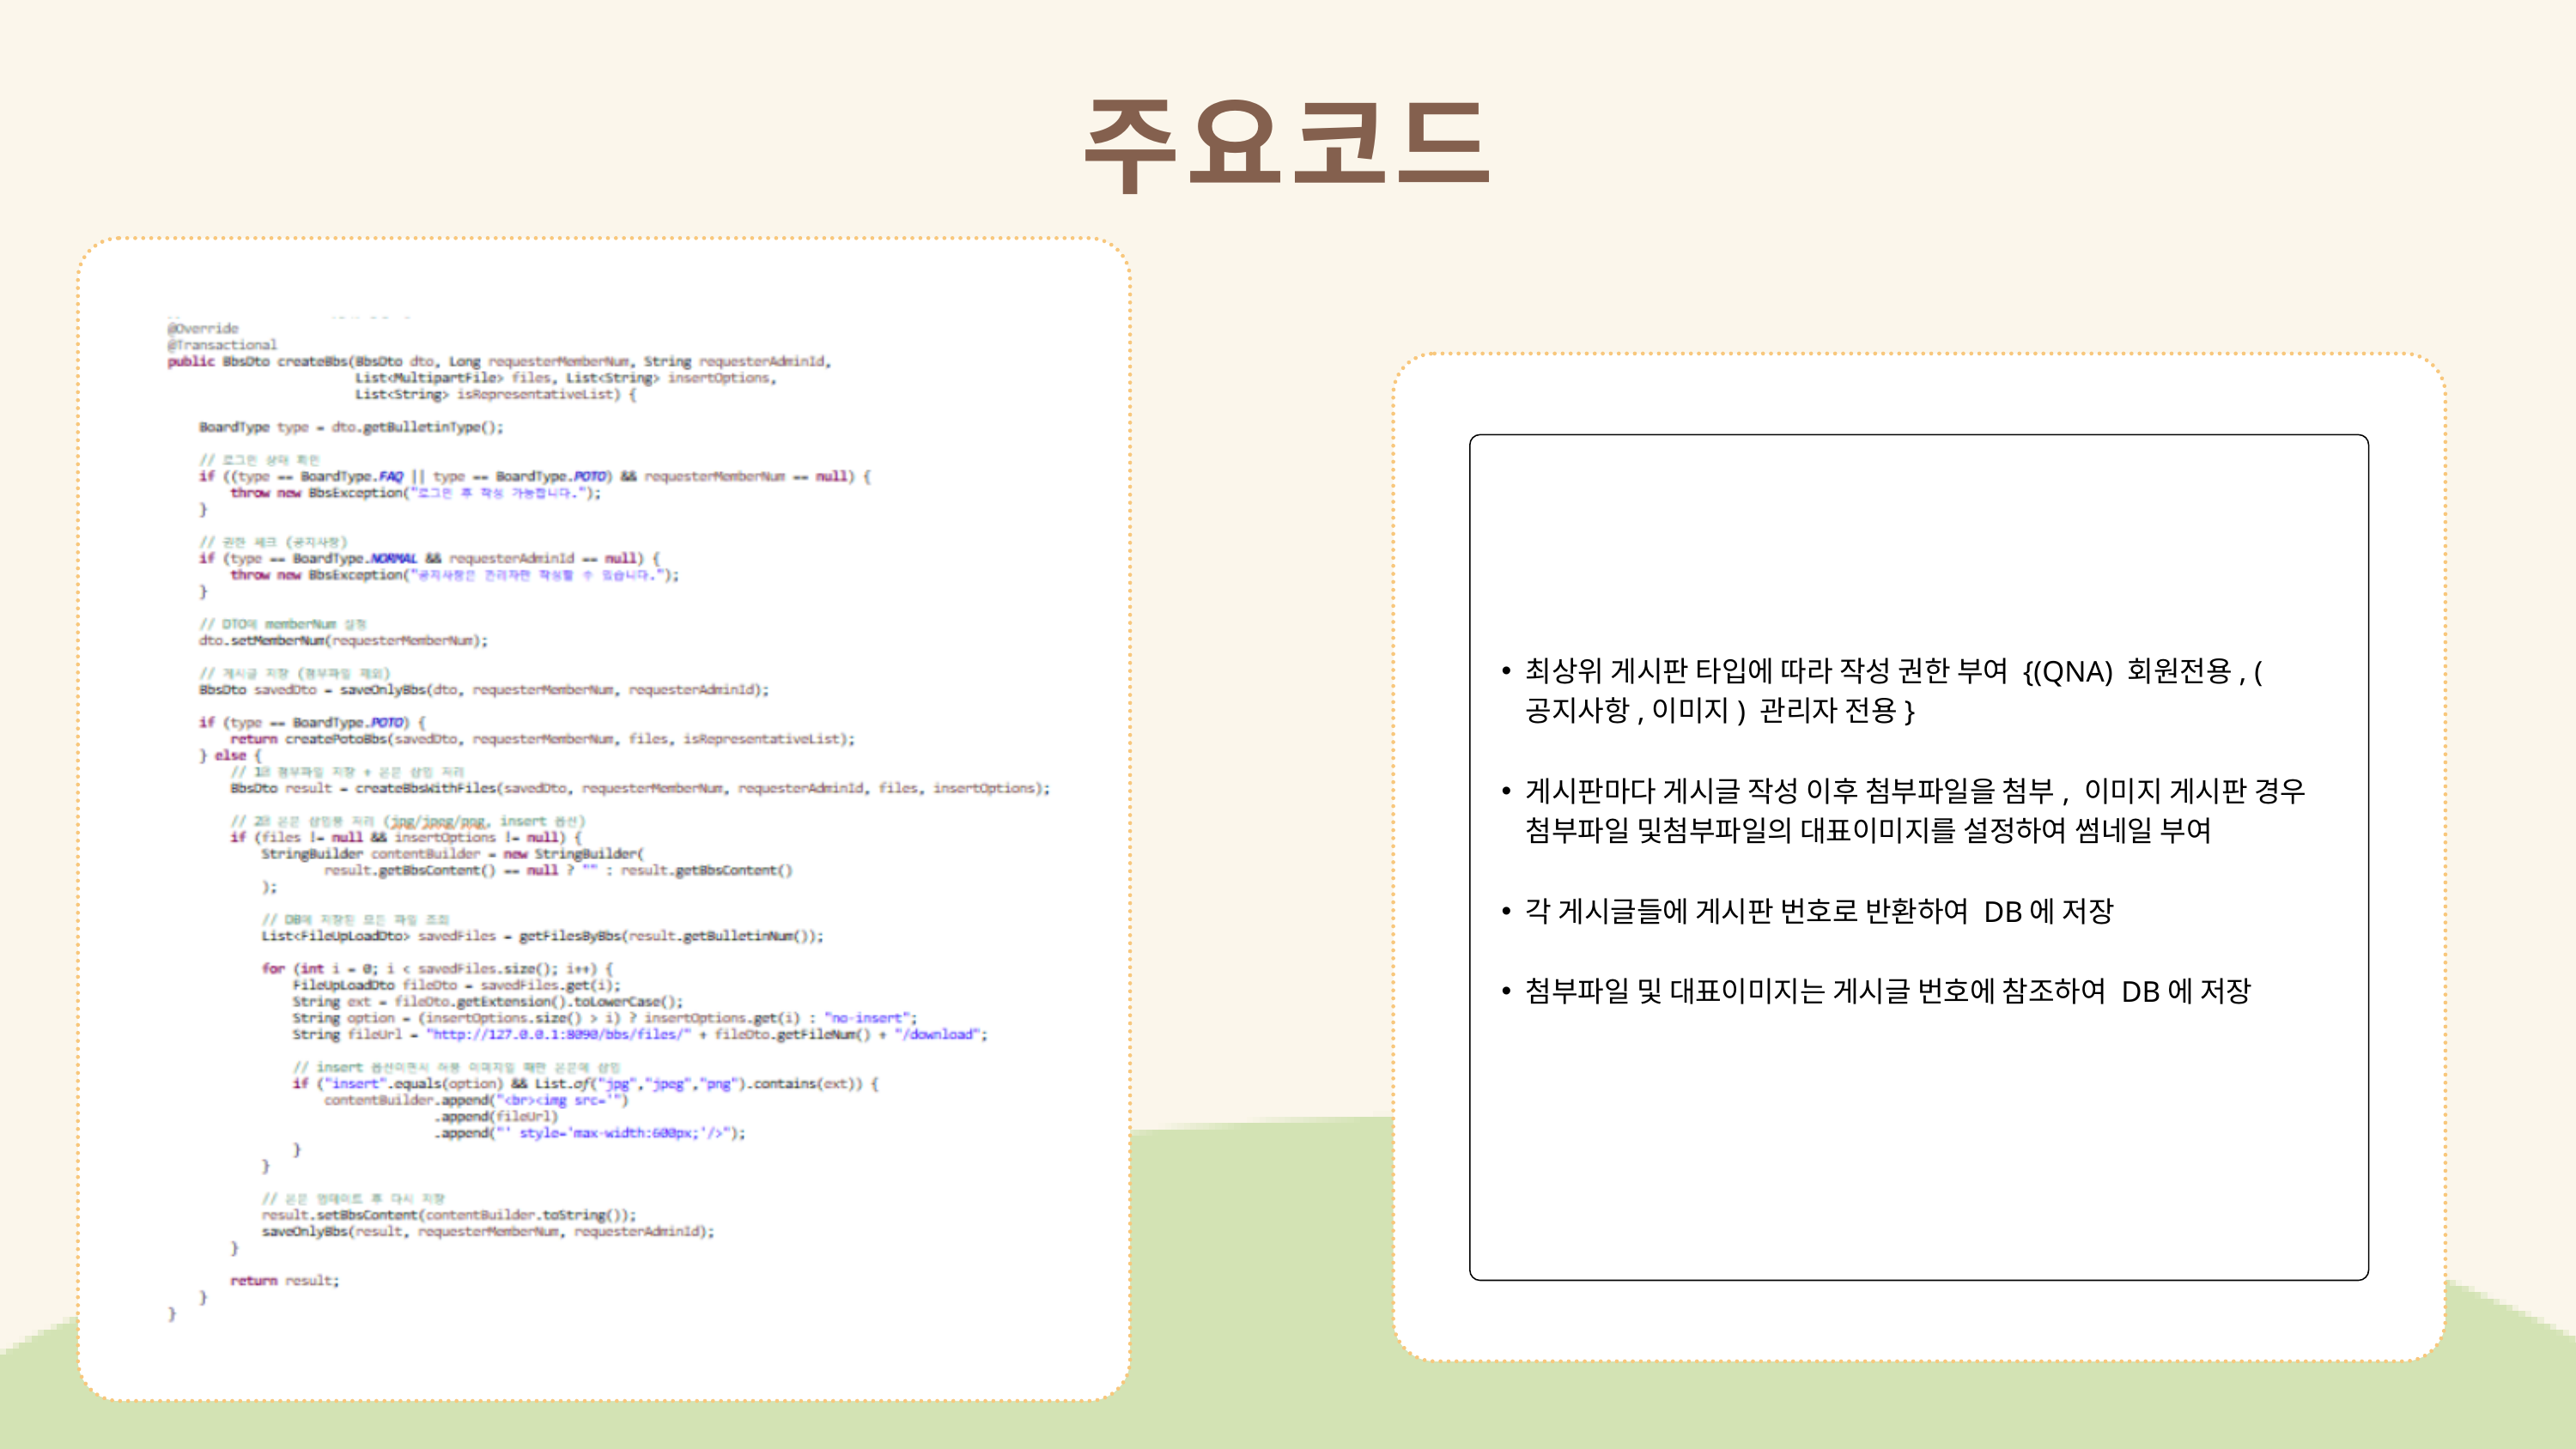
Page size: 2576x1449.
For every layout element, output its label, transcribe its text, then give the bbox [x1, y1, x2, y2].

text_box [77, 238, 1131, 1402]
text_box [1393, 353, 2446, 1362]
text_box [1469, 434, 2369, 1281]
text_box [0, 1086, 2576, 1449]
text_box 주요코드 [521, 87, 2055, 207]
